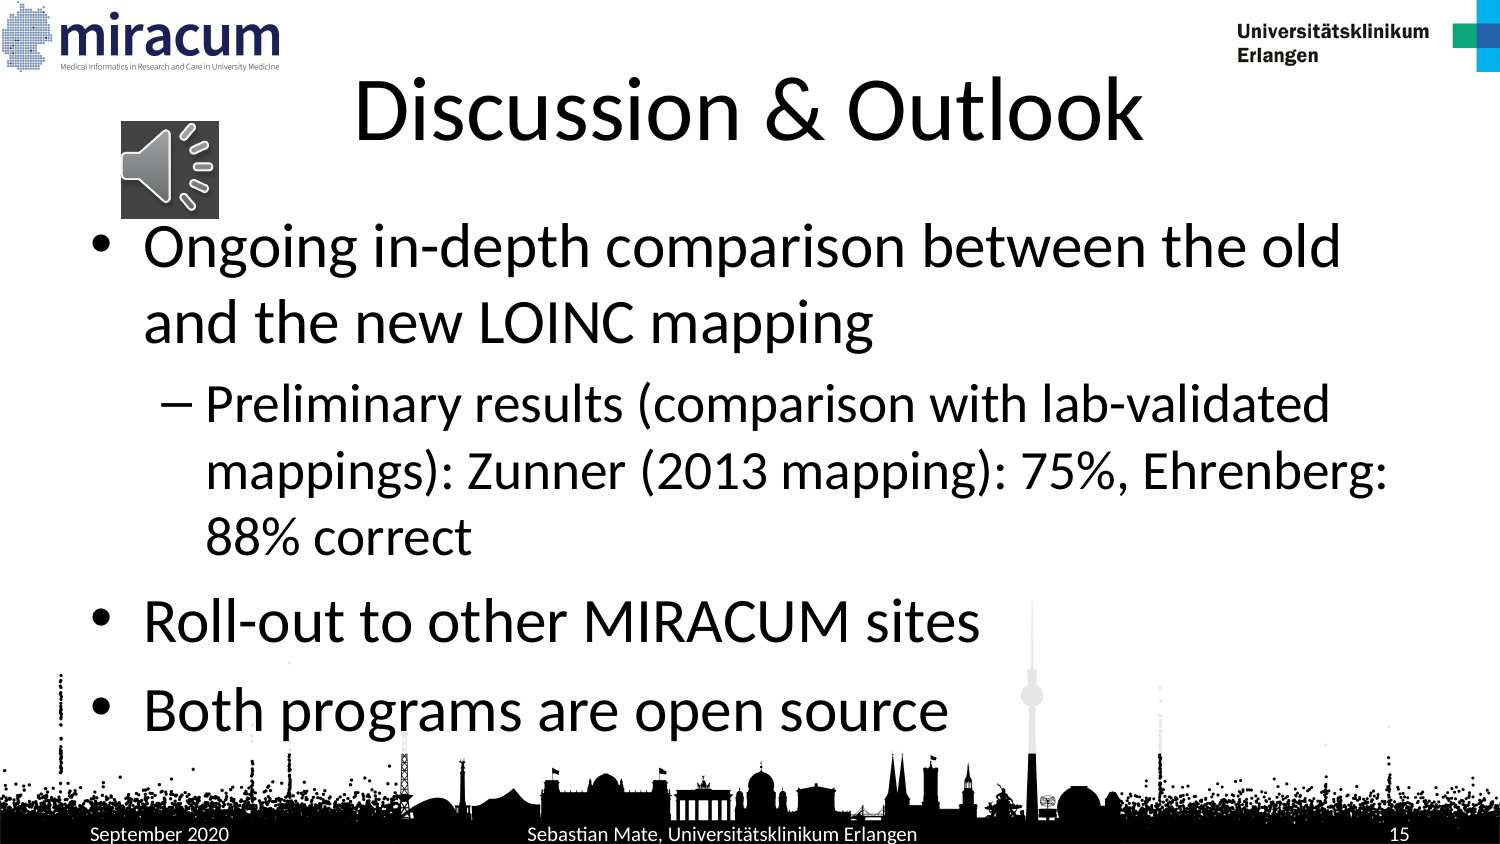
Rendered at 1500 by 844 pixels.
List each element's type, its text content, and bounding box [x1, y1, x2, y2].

footer Sebastian Mate, Universitätsklinikum Erlangen [512, 814, 988, 844]
list Ongoing in-depth comparison between the old and the new LOINC mapping Preliminary results (comparison with lab-validated mappings): Zunner (2013 mapping): 75%, Ehrenberg: 88% correct Roll-out to other MIRACUM sites Both programs are open source [75, 196, 1425, 754]
slide_number 15 [1074, 814, 1425, 844]
picture [0, 0, 282, 75]
title Discussion & Outlook [75, 33, 1425, 175]
picture [0, 600, 1500, 844]
picture [119, 119, 220, 220]
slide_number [75, 814, 425, 844]
picture [1238, 0, 1500, 72]
